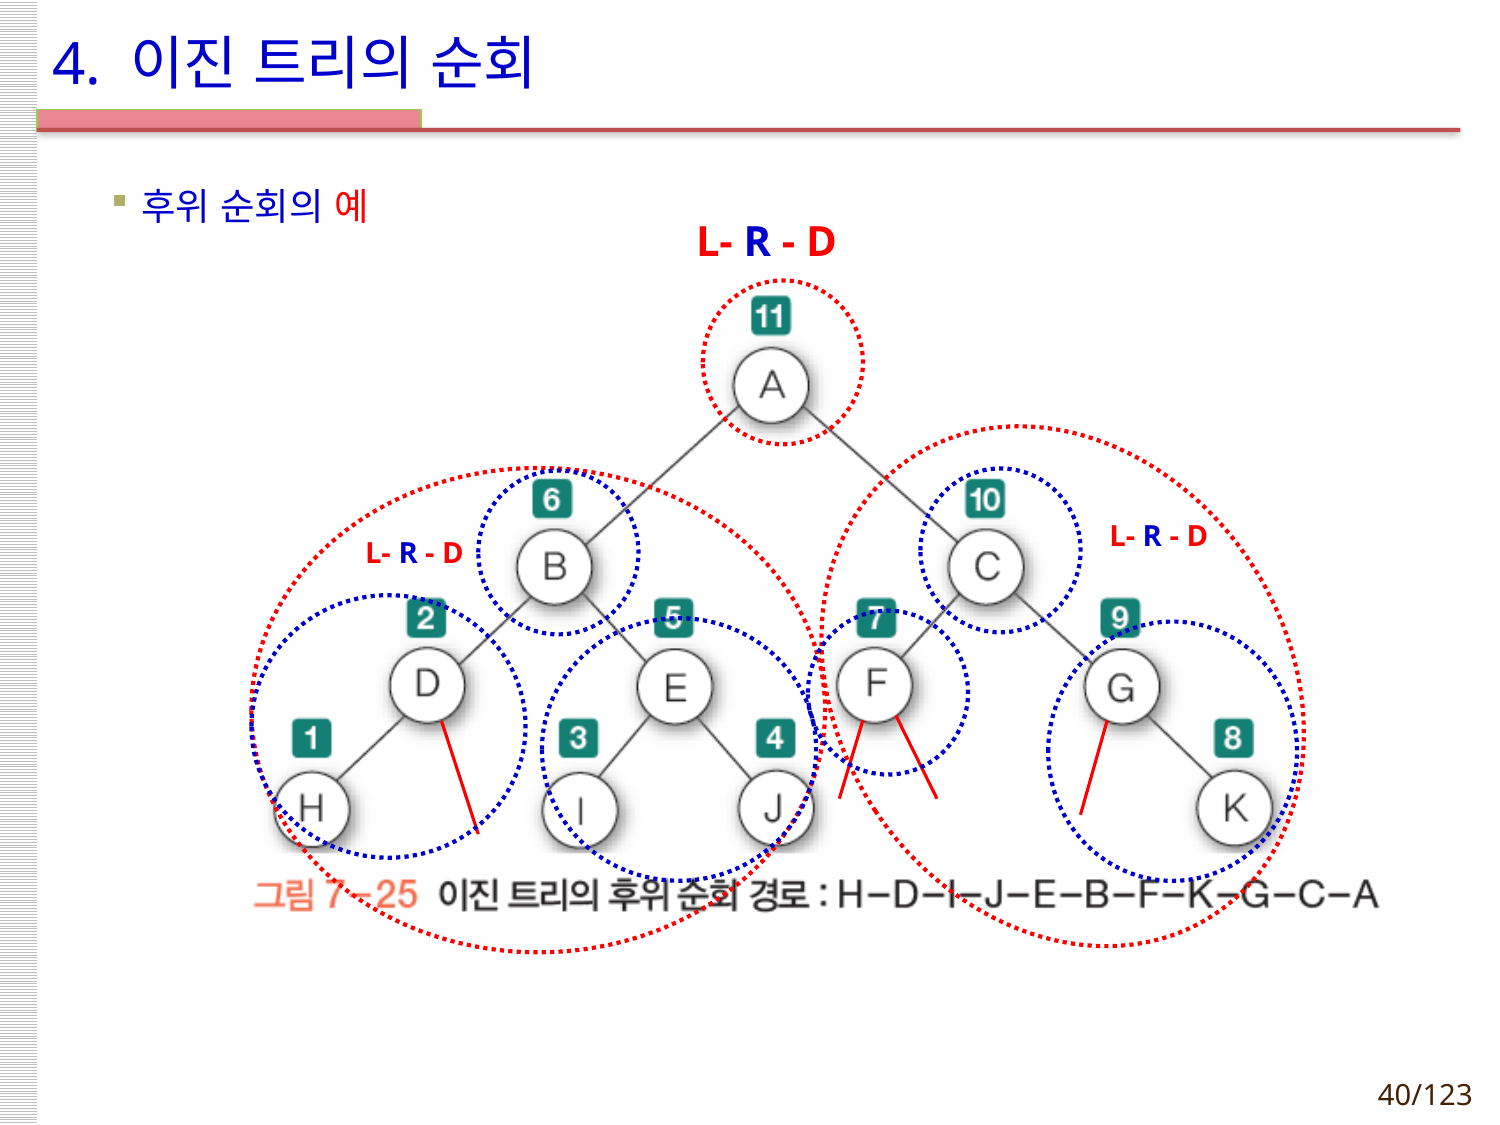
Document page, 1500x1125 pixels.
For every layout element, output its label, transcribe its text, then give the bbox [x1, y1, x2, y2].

text_box L- R - D [681, 207, 853, 273]
title 4. 이진 트리의 순회 [37, 13, 1278, 109]
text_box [1080, 719, 1108, 815]
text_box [839, 720, 864, 799]
picture [233, 280, 1400, 917]
list 후위 순회의 예 [37, 152, 1463, 1091]
text_box [402, 925, 671, 955]
text_box [1005, 925, 1199, 949]
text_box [441, 720, 479, 835]
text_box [895, 715, 938, 799]
